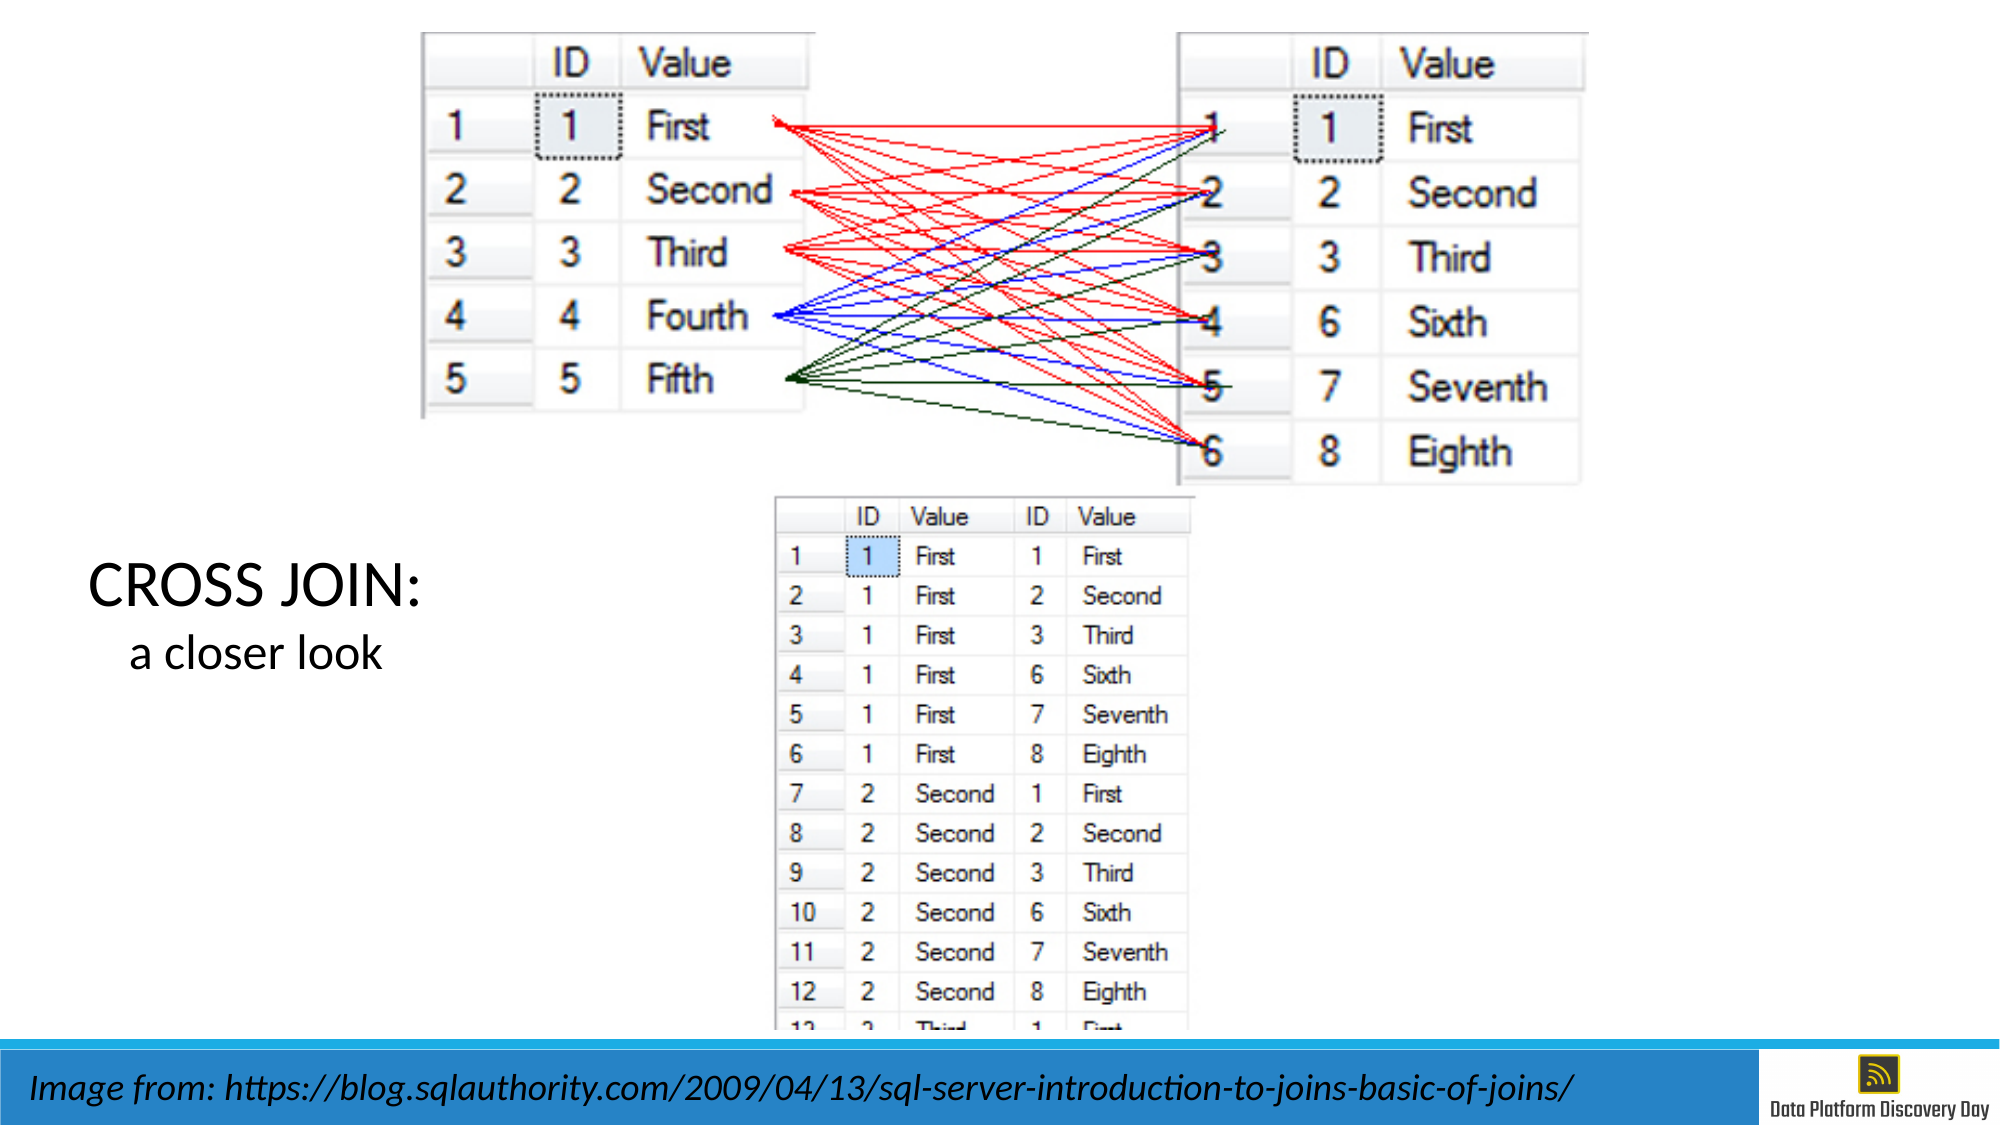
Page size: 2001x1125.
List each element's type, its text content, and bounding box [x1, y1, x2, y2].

text_box Image from: https://blog.sqlauthority.com/2009/04/13/sql-server-introduction-to-joins-basic-of-joins/ [13, 1055, 1590, 1116]
text_box CROSS JOIN: a closer look [70, 532, 416, 687]
picture [419, 31, 1590, 1030]
